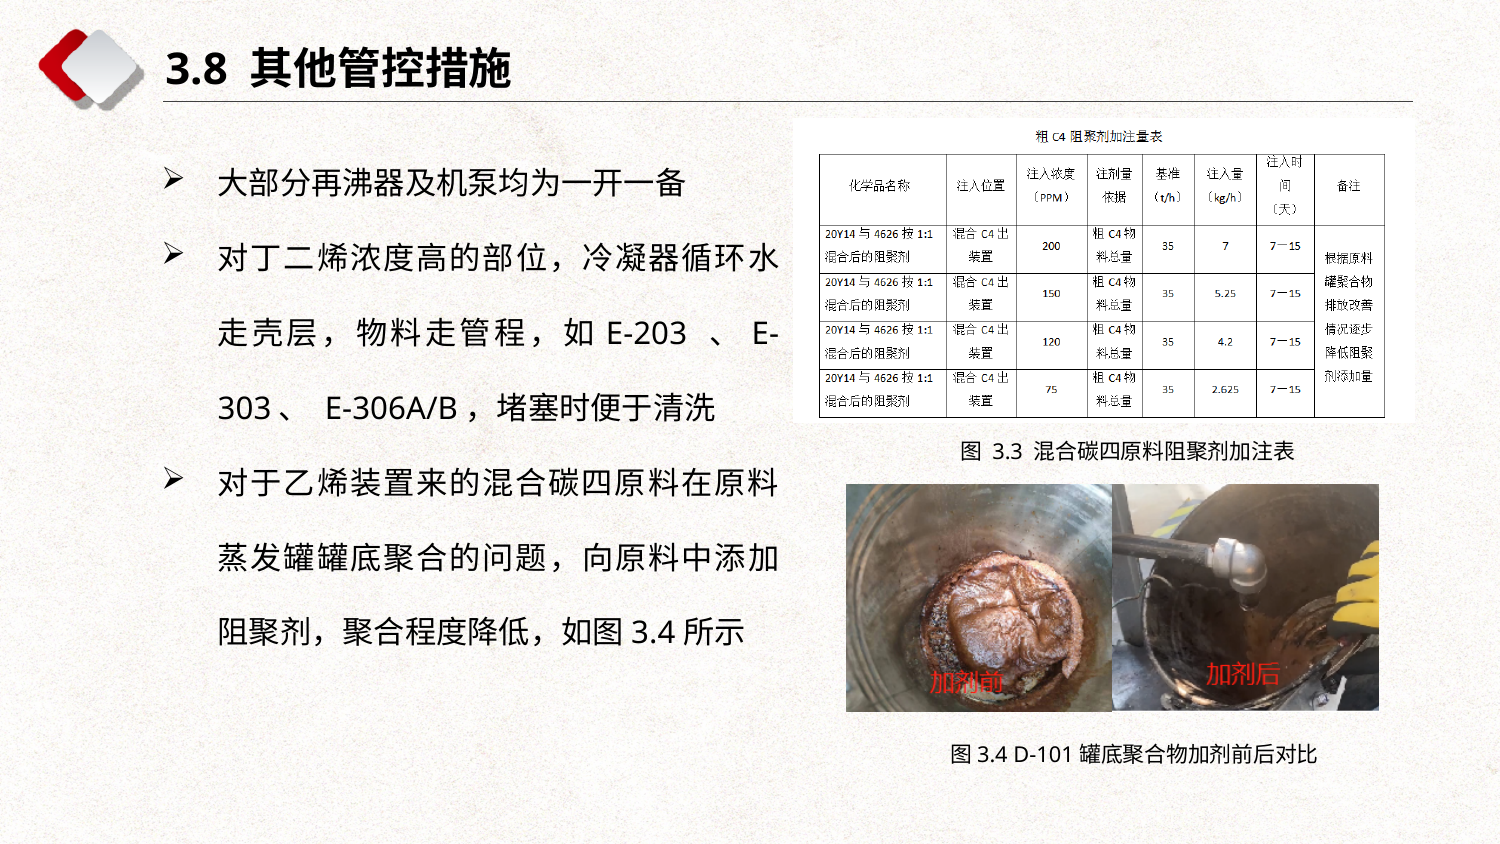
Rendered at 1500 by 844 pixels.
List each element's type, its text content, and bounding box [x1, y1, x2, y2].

text_box 图 3.3 混合碳四原料阻聚剂加注表 [944, 430, 1312, 472]
text_box 图3.4 D-101罐底聚合物加剂前后对比 [919, 727, 1336, 776]
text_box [846, 484, 1379, 712]
picture [0, 0, 1500, 844]
text_box 3.8 其他管控措施 [150, 33, 528, 102]
text_box 大部分再沸器及机泵均为一开一备 对丁二烯浓度高的部位，冷凝器循环水走壳层，物料走管程，如E-203 、E-303、 E-306A/B，堵塞时便于清洗 对于乙烯装置来的混合碳四原料在原料蒸发罐罐底聚合的问题，向原料中添加阻聚剂，聚合程度降低，如图3.4所示 [146, 118, 794, 658]
